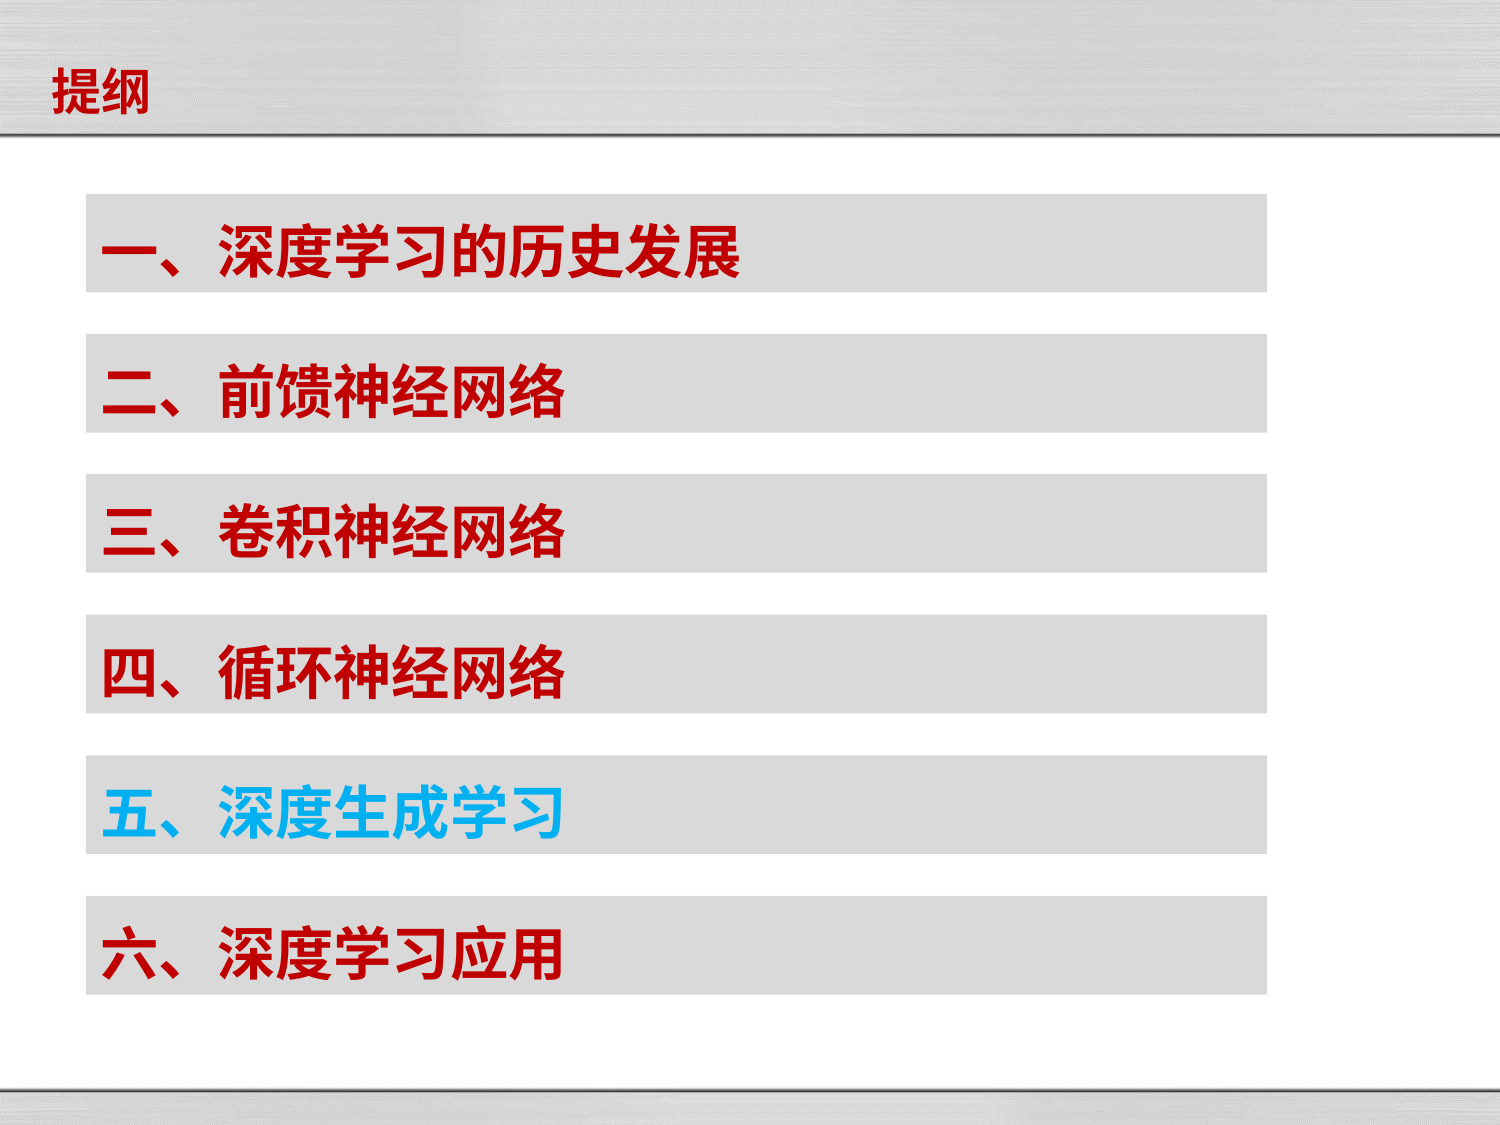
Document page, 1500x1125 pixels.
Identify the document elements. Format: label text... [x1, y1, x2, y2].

text_box 三、卷积神经网络 [85, 473, 1267, 573]
text_box 提纲 [2, 16, 1115, 166]
text_box 四、循环神经网络 [85, 614, 1267, 714]
text_box 二、前馈神经网络 [85, 333, 1267, 433]
text_box 五、深度生成学习 [85, 755, 1267, 854]
text_box 六、深度学习应用 [85, 895, 1267, 995]
picture [0, 0, 1500, 1125]
text_box 一、深度学习的历史发展 [85, 193, 1267, 293]
